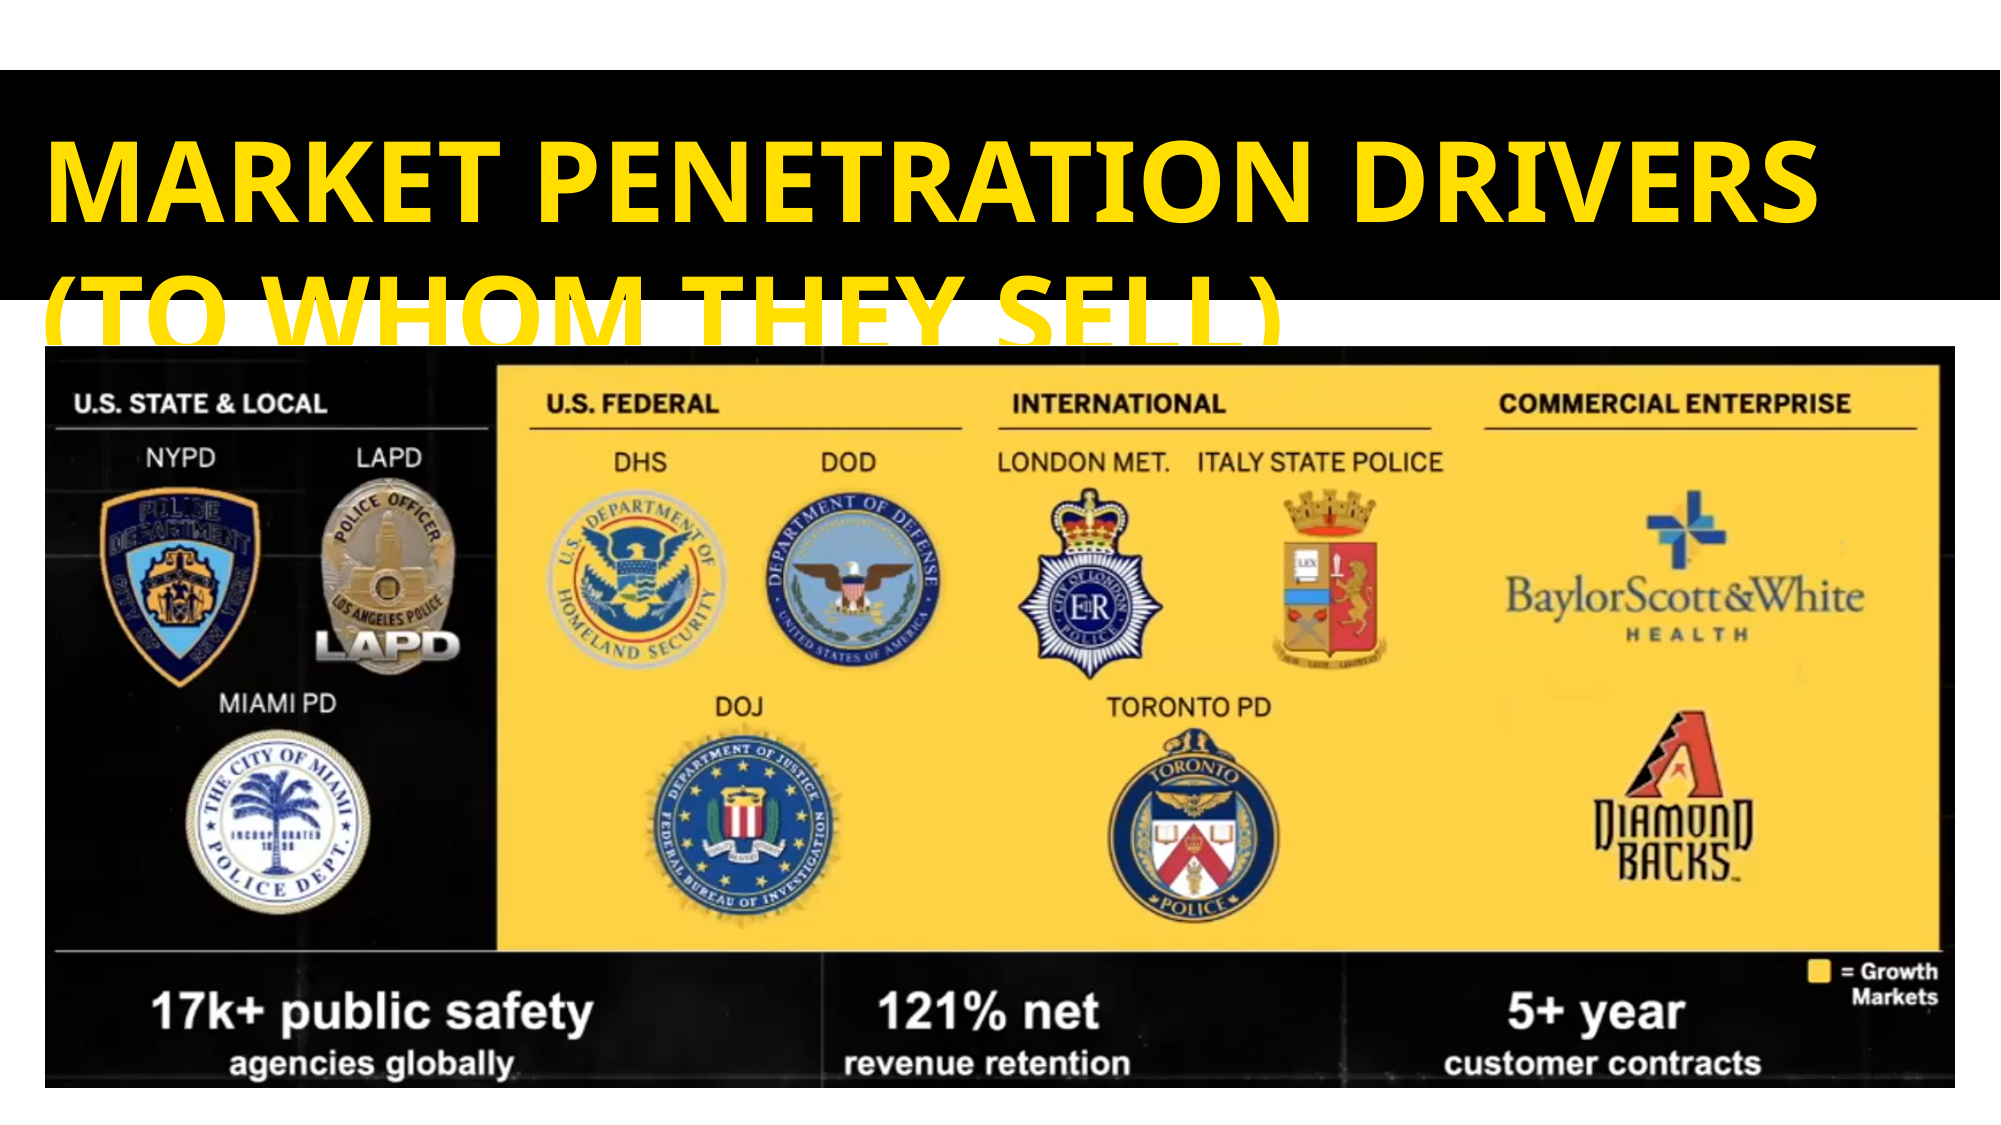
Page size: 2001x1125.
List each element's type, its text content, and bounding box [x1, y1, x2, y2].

text_box MARKET PENETRATION DRIVERS (TO WHOM THEY SELL) [26, 102, 2000, 388]
picture [45, 345, 1955, 1088]
text_box [0, 70, 2000, 300]
